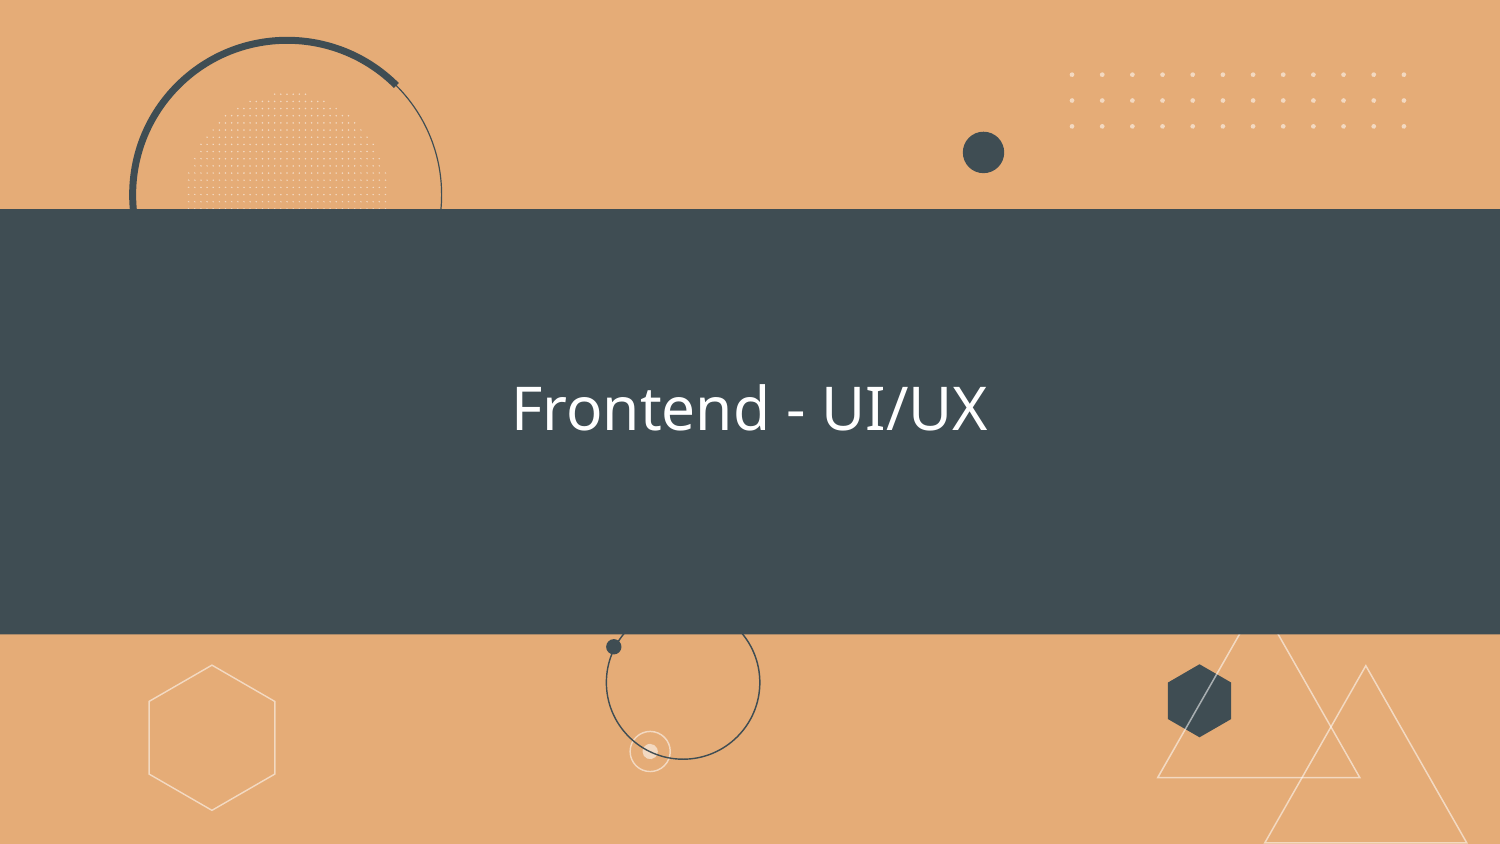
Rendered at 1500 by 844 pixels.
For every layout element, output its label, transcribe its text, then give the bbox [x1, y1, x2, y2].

title Frontend - UI/UX [267, 355, 1233, 516]
